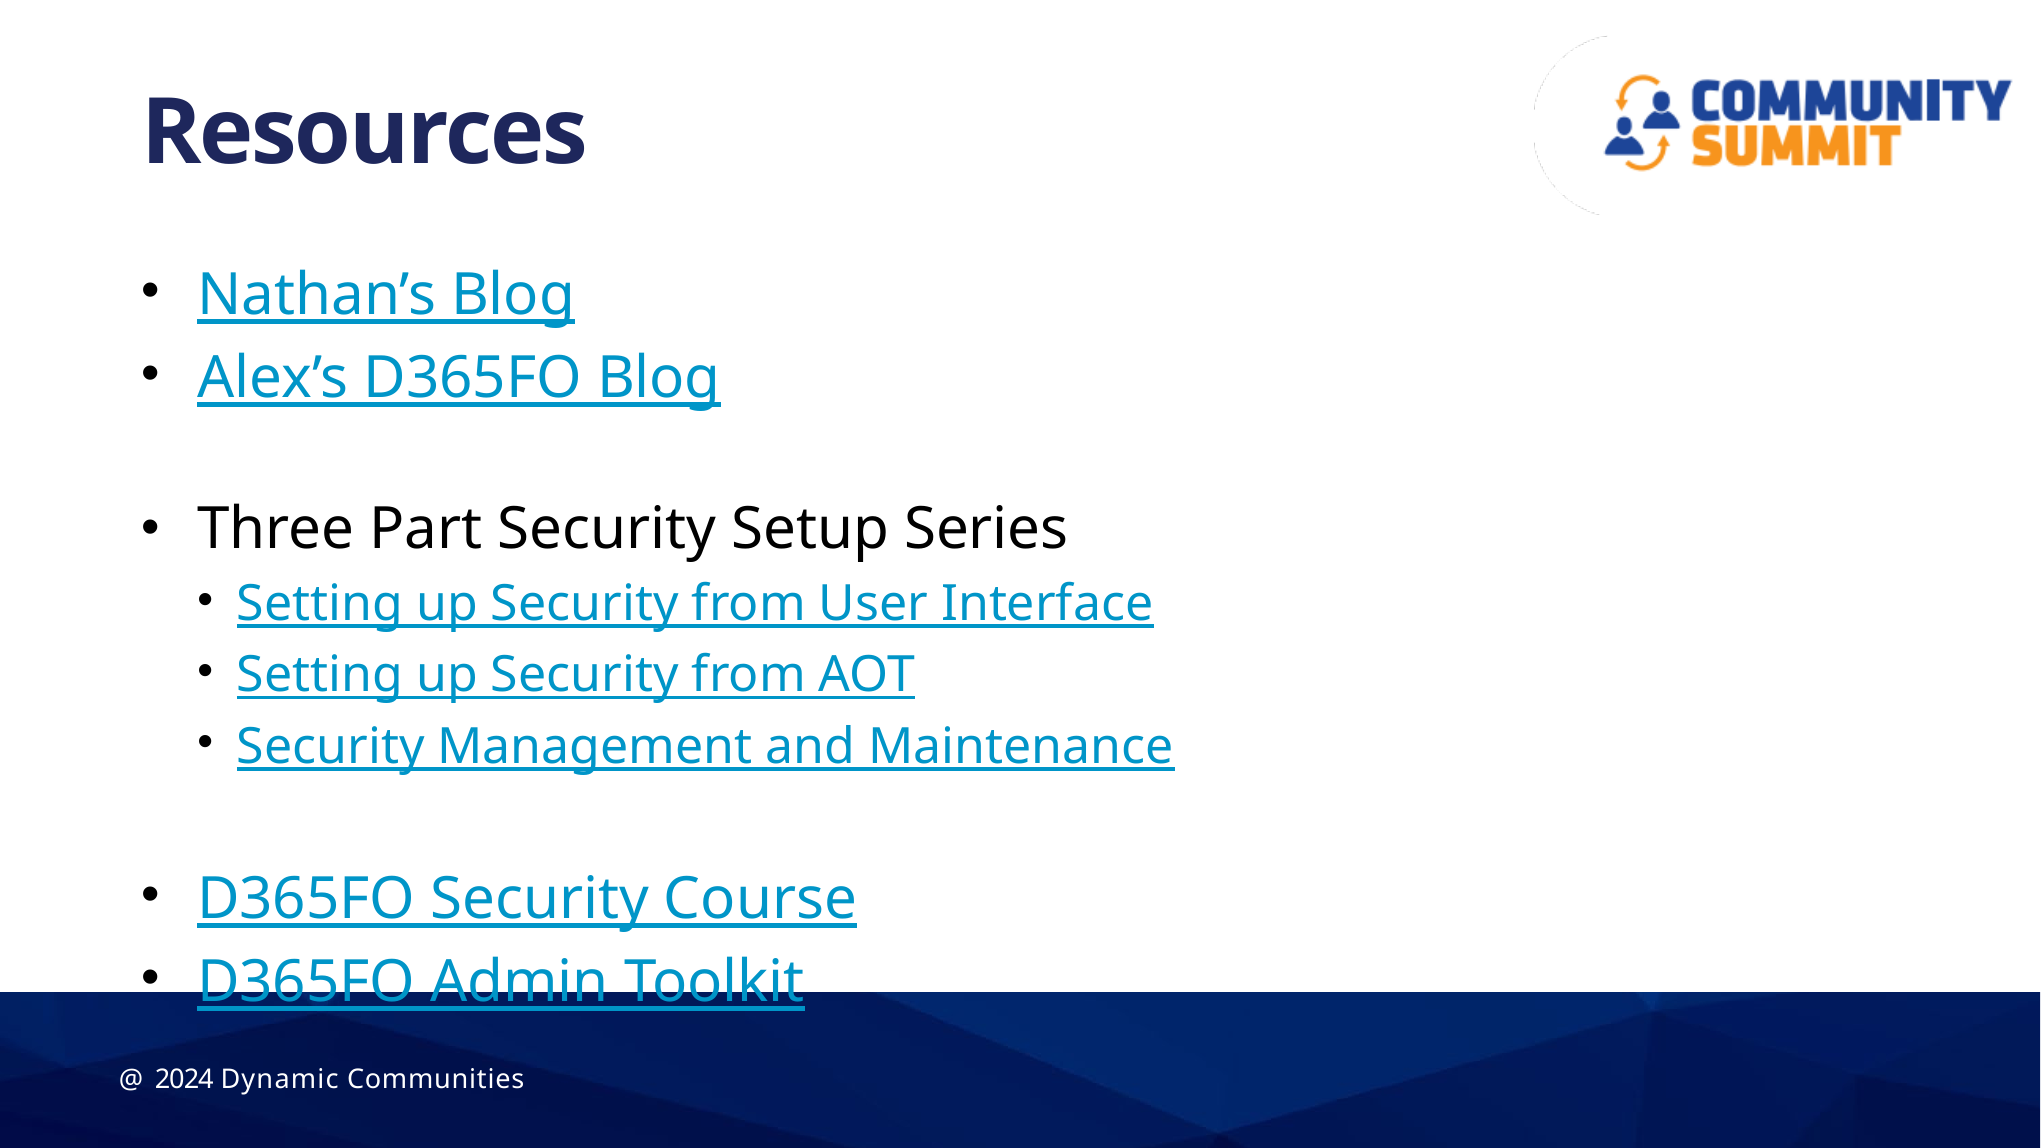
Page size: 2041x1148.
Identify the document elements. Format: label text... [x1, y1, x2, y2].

picture [478, 992, 491, 996]
picture [0, 992, 2041, 1148]
list Nathan’s Blog Alex’s D365FO Blog Three Part Security Setup Series Setting up Security from User Interface Setting up Security from AOT Security Management and Maintenance D365FO Security Course D365FO Admin Toolkit [117, 242, 1917, 905]
picture [663, 992, 676, 996]
picture [383, 992, 401, 996]
picture [209, 992, 224, 996]
title Resources [117, 75, 1917, 193]
picture [283, 992, 295, 996]
picture [698, 992, 711, 996]
